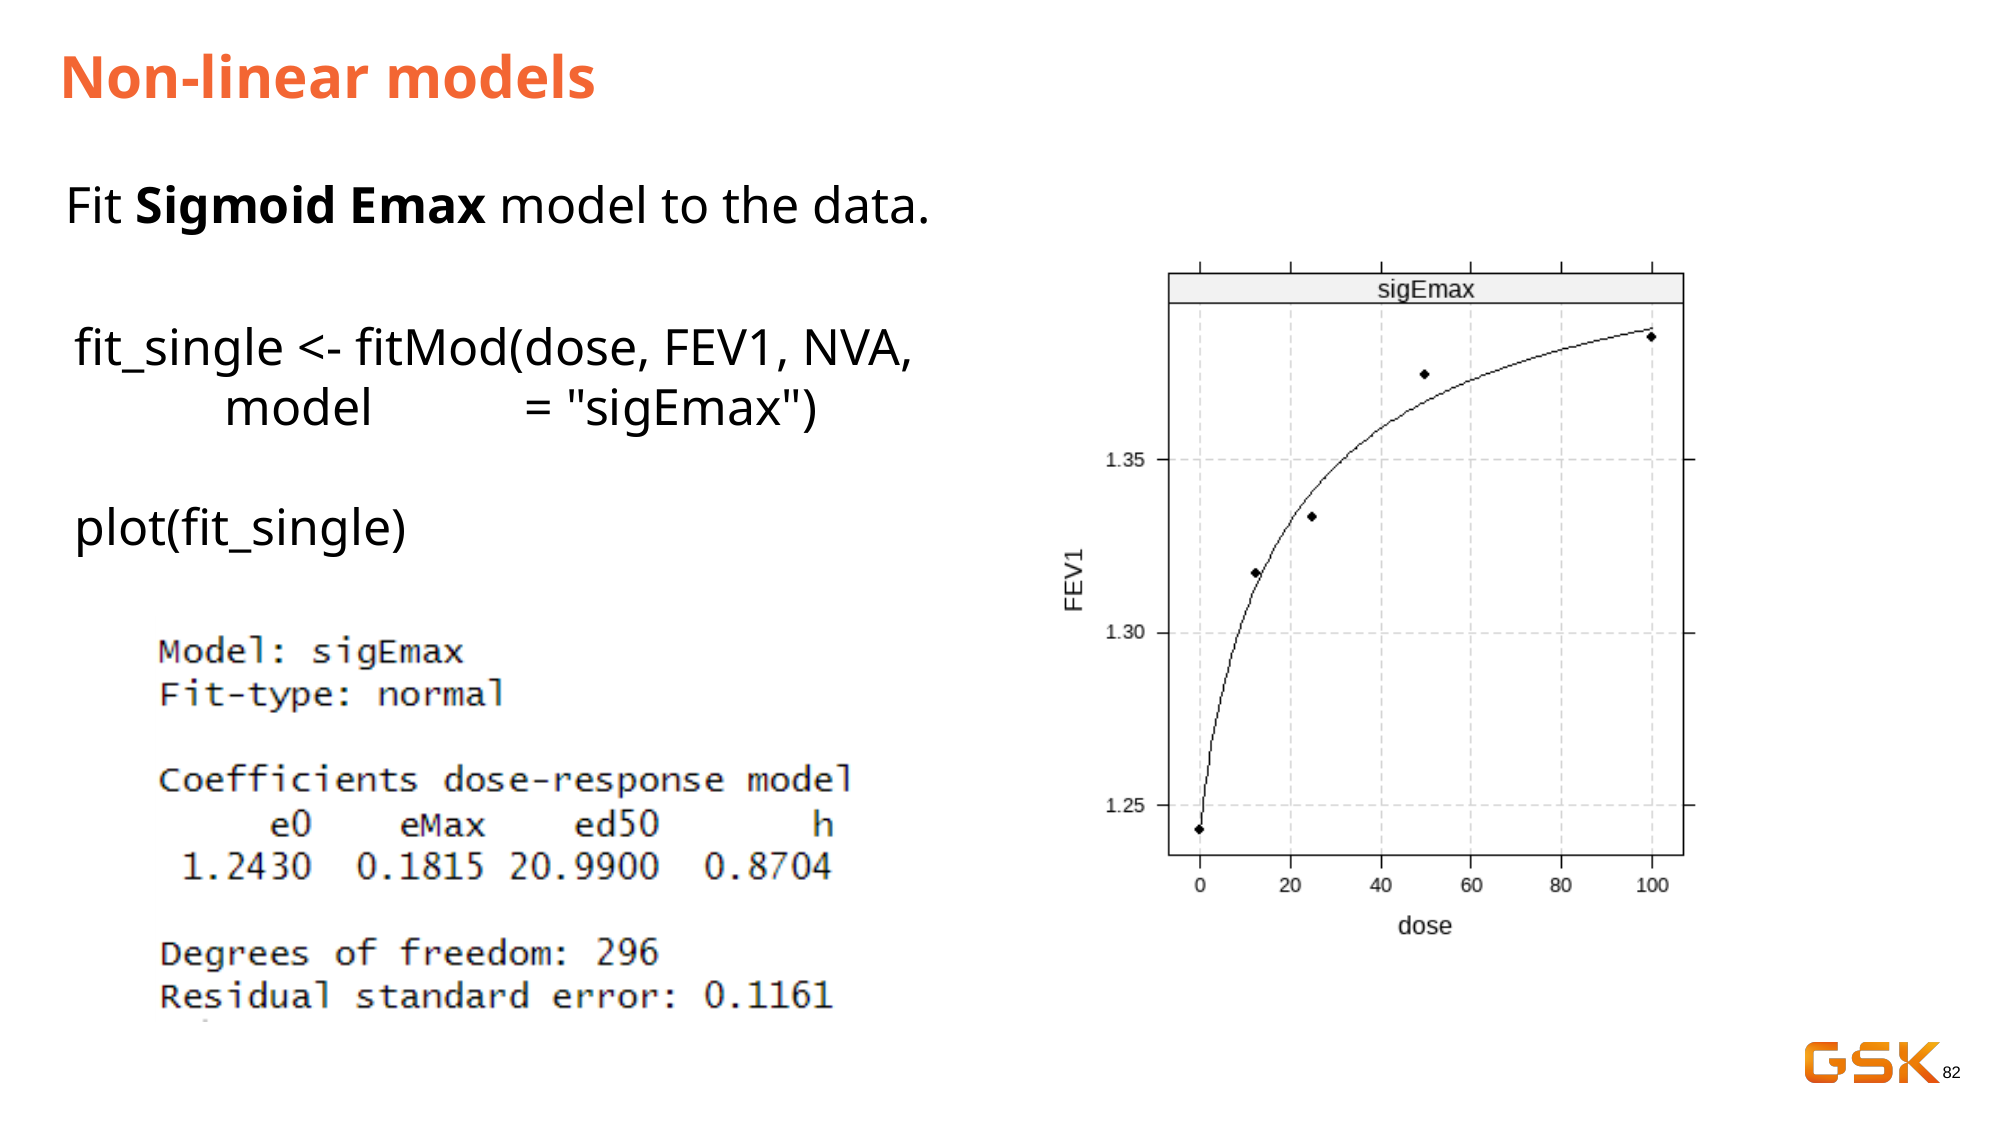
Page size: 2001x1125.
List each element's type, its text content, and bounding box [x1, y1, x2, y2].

text_box fit_single <- fitMod(dose, FEV1, NVA, model = "sigEmax") plot(fit_single) [59, 308, 960, 563]
picture [154, 616, 878, 1023]
picture [1805, 1042, 1940, 1083]
text_box Fit Sigmoid Emax model to the data. [59, 168, 1104, 270]
title Non-linear models [59, 39, 1940, 111]
slide_number 82 [1897, 1062, 1961, 1123]
picture [1040, 200, 1744, 972]
